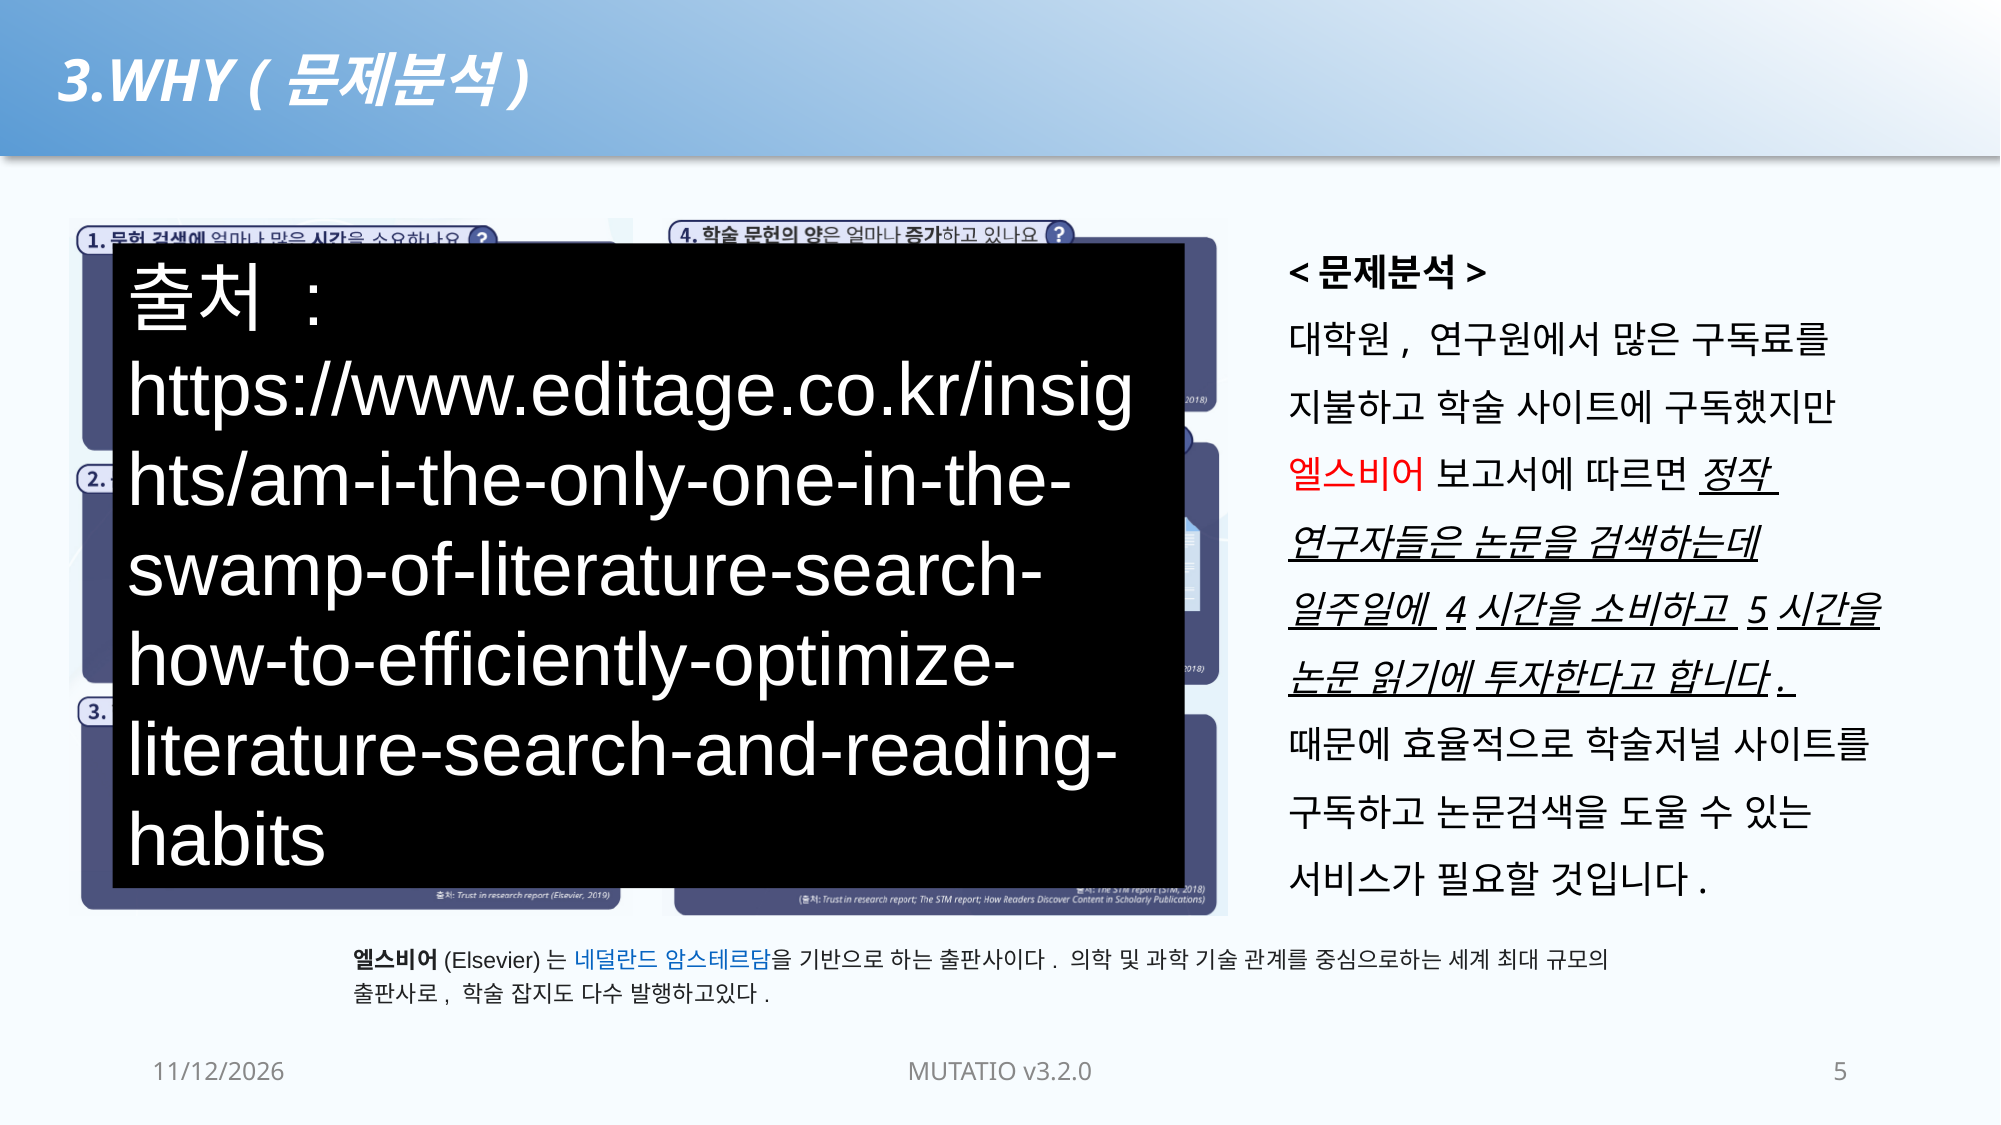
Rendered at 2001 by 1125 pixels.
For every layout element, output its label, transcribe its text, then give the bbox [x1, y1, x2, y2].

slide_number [137, 1042, 588, 1103]
text_box <문제분석> 대학원, 연구원에서 많은 구독료를 지불하고 학술 사이트에 구독했지만 엘스비어 보고서에 따르면 정작 연구자들은 논문을 검색하는데 일주일에 4시간을 소비하고 5시간을 논문 읽기에 투자한다고 합니다. 때문에 효율적으로 학술저널 사이트를 구독하고 논문검색을 도울 수 있는 서비스가 필요할 것입니다. [1273, 218, 1917, 909]
picture [662, 218, 1229, 916]
picture [69, 218, 634, 916]
text_box 3.WHY (문제분석) [0, 0, 2000, 156]
slide_number 5 [1412, 1042, 1863, 1103]
text_box 엘스비어(Elsevier)는 네덜란드 암스테르담을 기반으로 하는 출판사이다. 의학 및 과학 기술 관계를 중심으로하는 세계 최대 규모의 출판사로, 학술 잡지도 다수 발행하고있다. [338, 938, 1635, 1015]
text_box 출처 : https://www.editage.co.kr/insights/am-i-the-only-one-in-the-swamp-of-literature-search-how-to-efficiently-optimize-literature-search-and-reading-habits [638, 243, 657, 889]
footer MUTATIO v3.2.0 [662, 1042, 1338, 1103]
